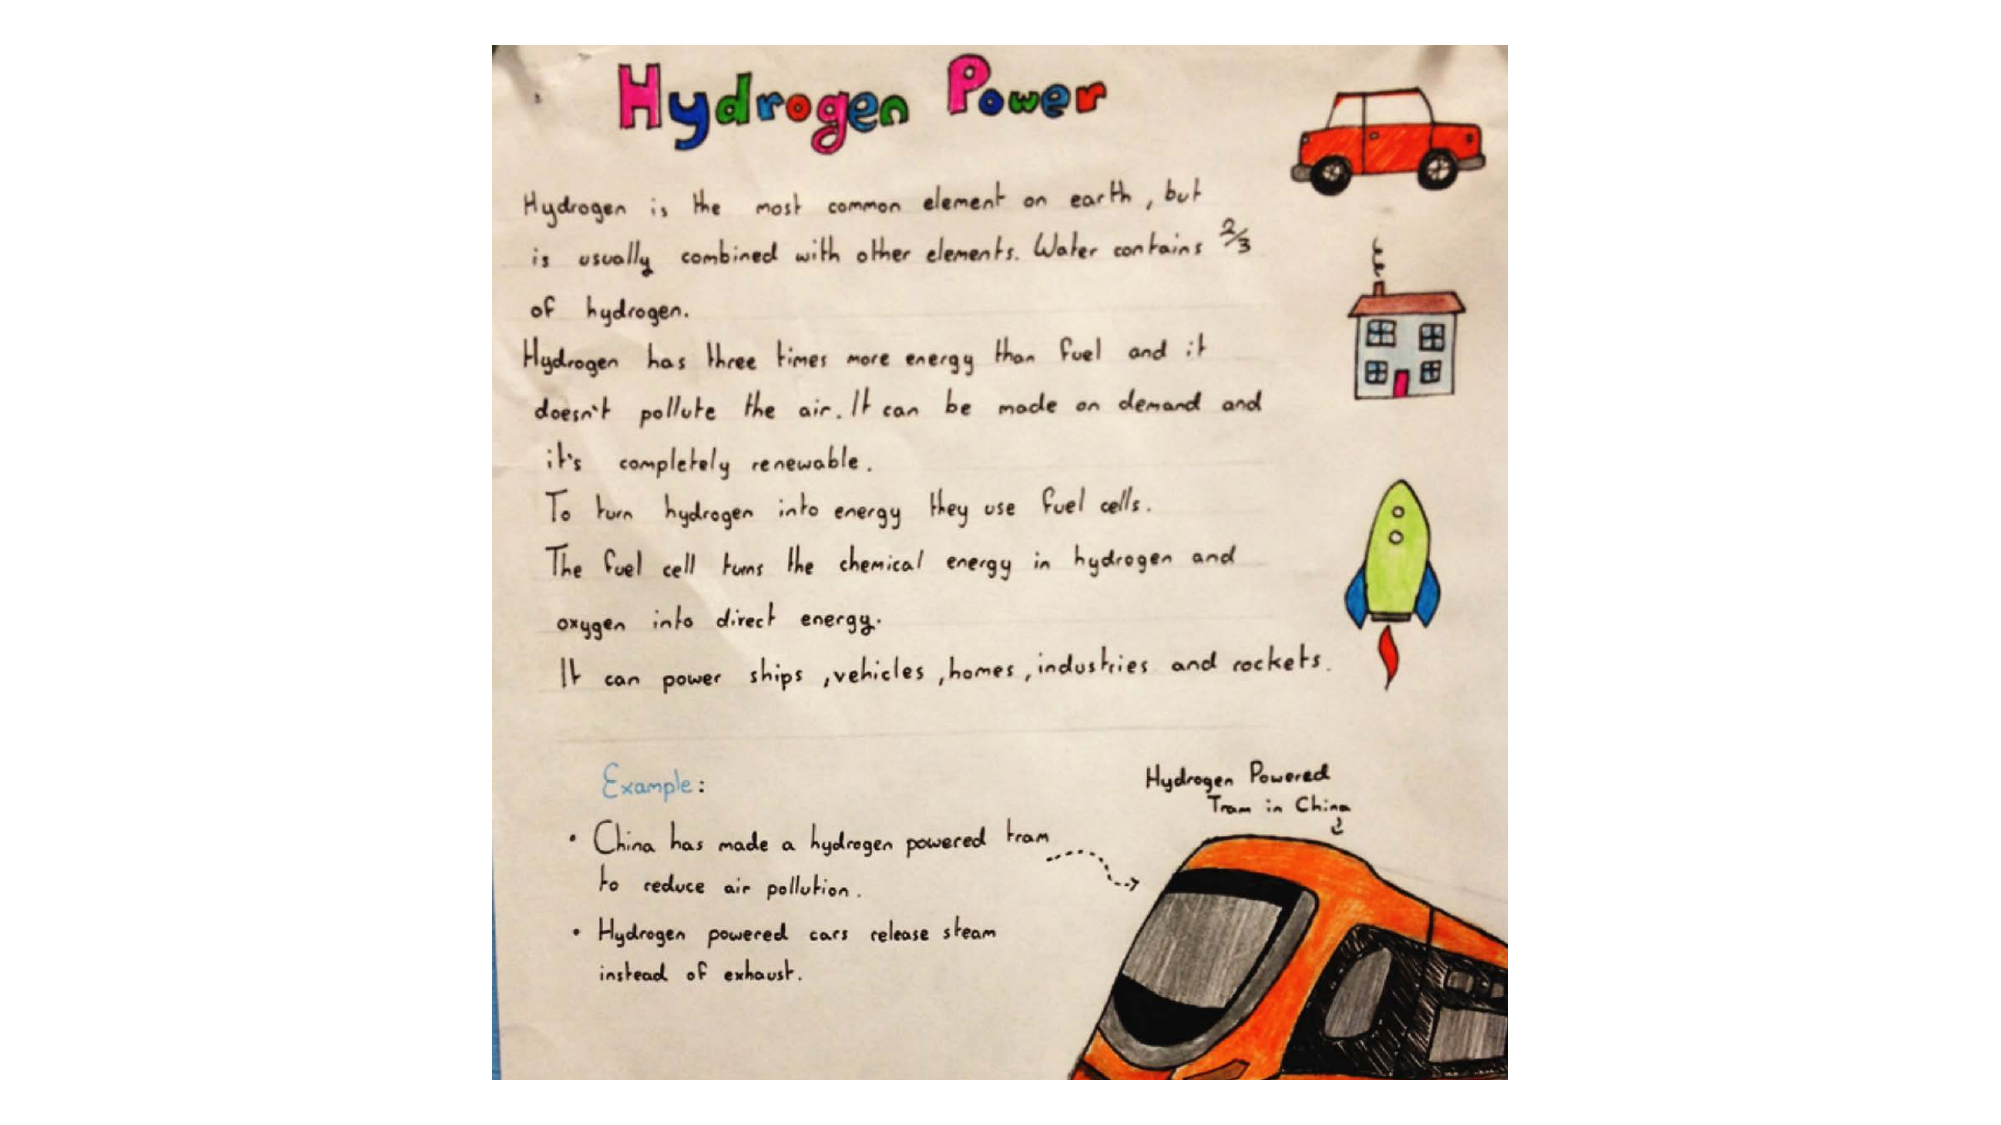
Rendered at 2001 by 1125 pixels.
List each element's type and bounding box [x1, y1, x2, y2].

picture [492, 45, 1508, 1080]
